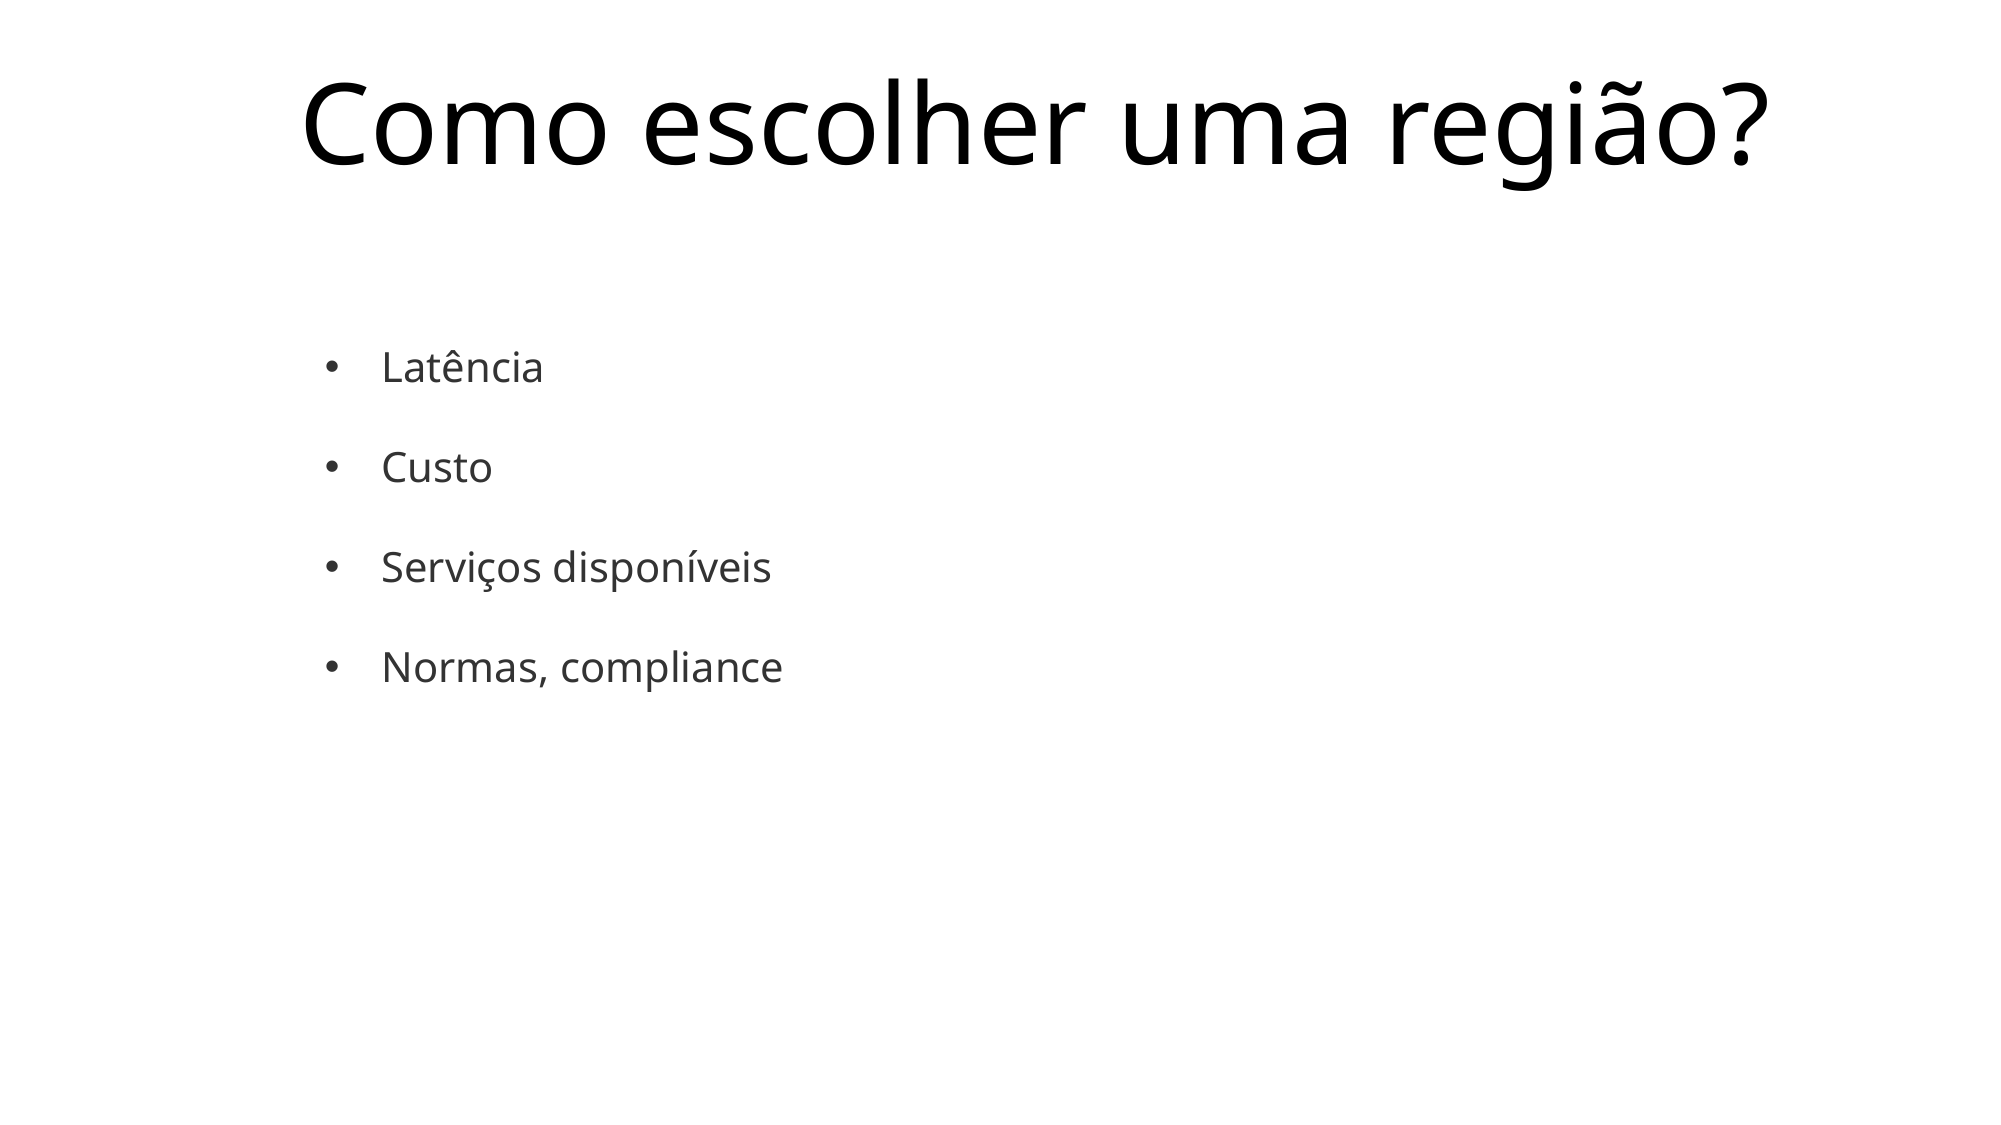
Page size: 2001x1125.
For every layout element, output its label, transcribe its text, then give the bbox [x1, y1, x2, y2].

text_box Como escolher uma região? [284, 44, 1786, 195]
text_box Latência Custo Serviços disponíveis Normas, compliance [310, 333, 1824, 699]
